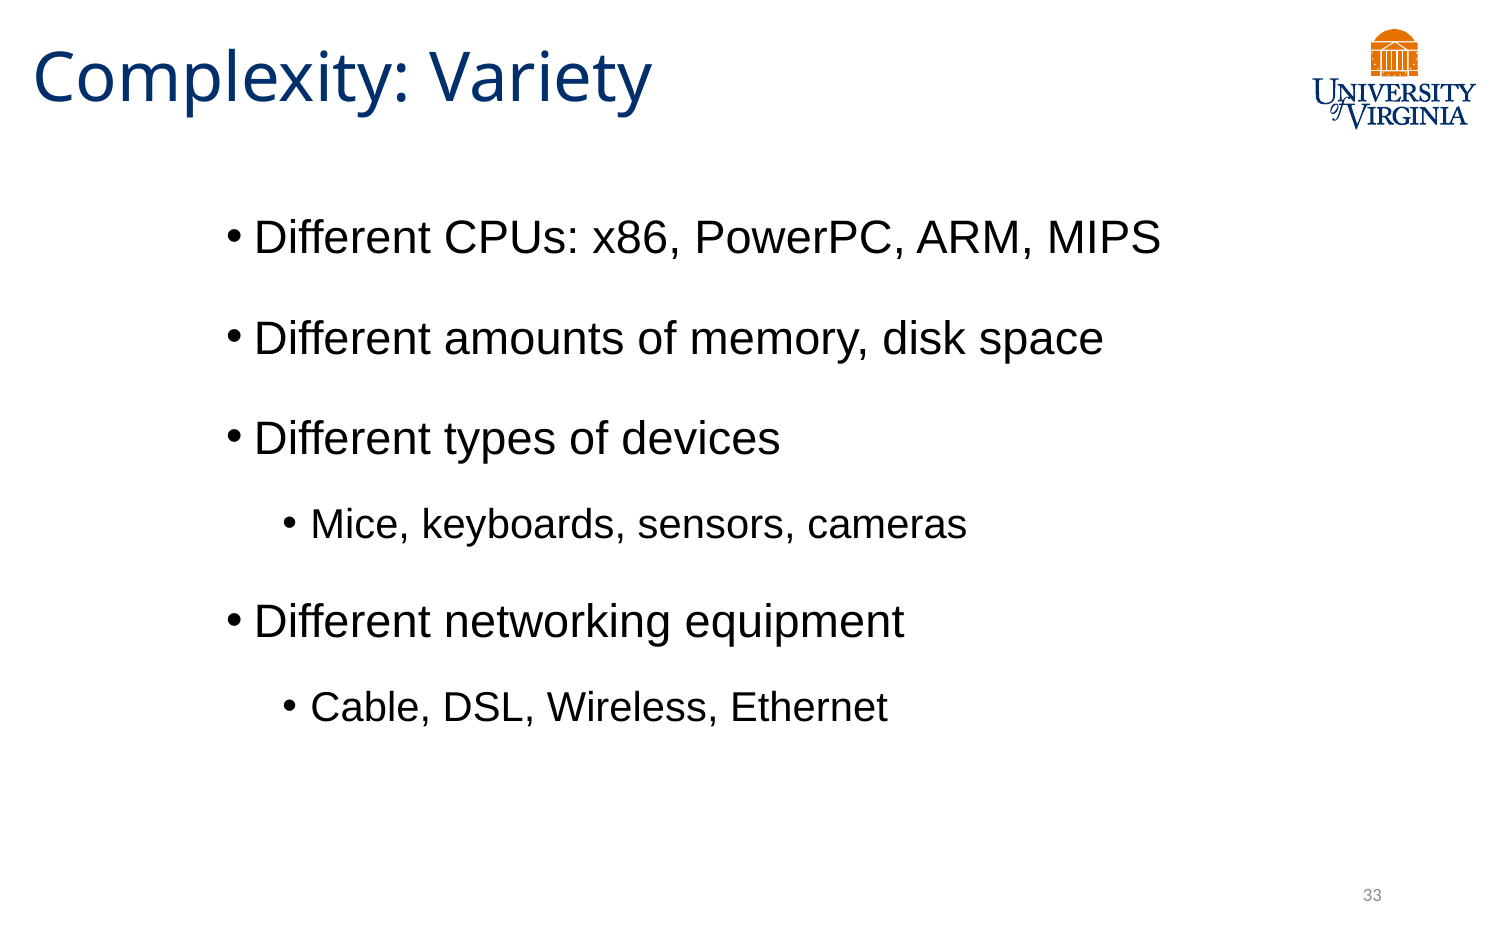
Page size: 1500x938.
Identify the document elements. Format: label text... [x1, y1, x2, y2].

slide_number 33 [1059, 868, 1397, 919]
title Complexity: Variety [17, 14, 1297, 145]
list Different CPUs: x86, PowerPC, ARM, MIPS Different amounts of memory, disk space Different types of devices Mice, keyboards, sensors, cameras Different networking equipment Cable, DSL, Wireless, Ethernet [210, 171, 1289, 824]
